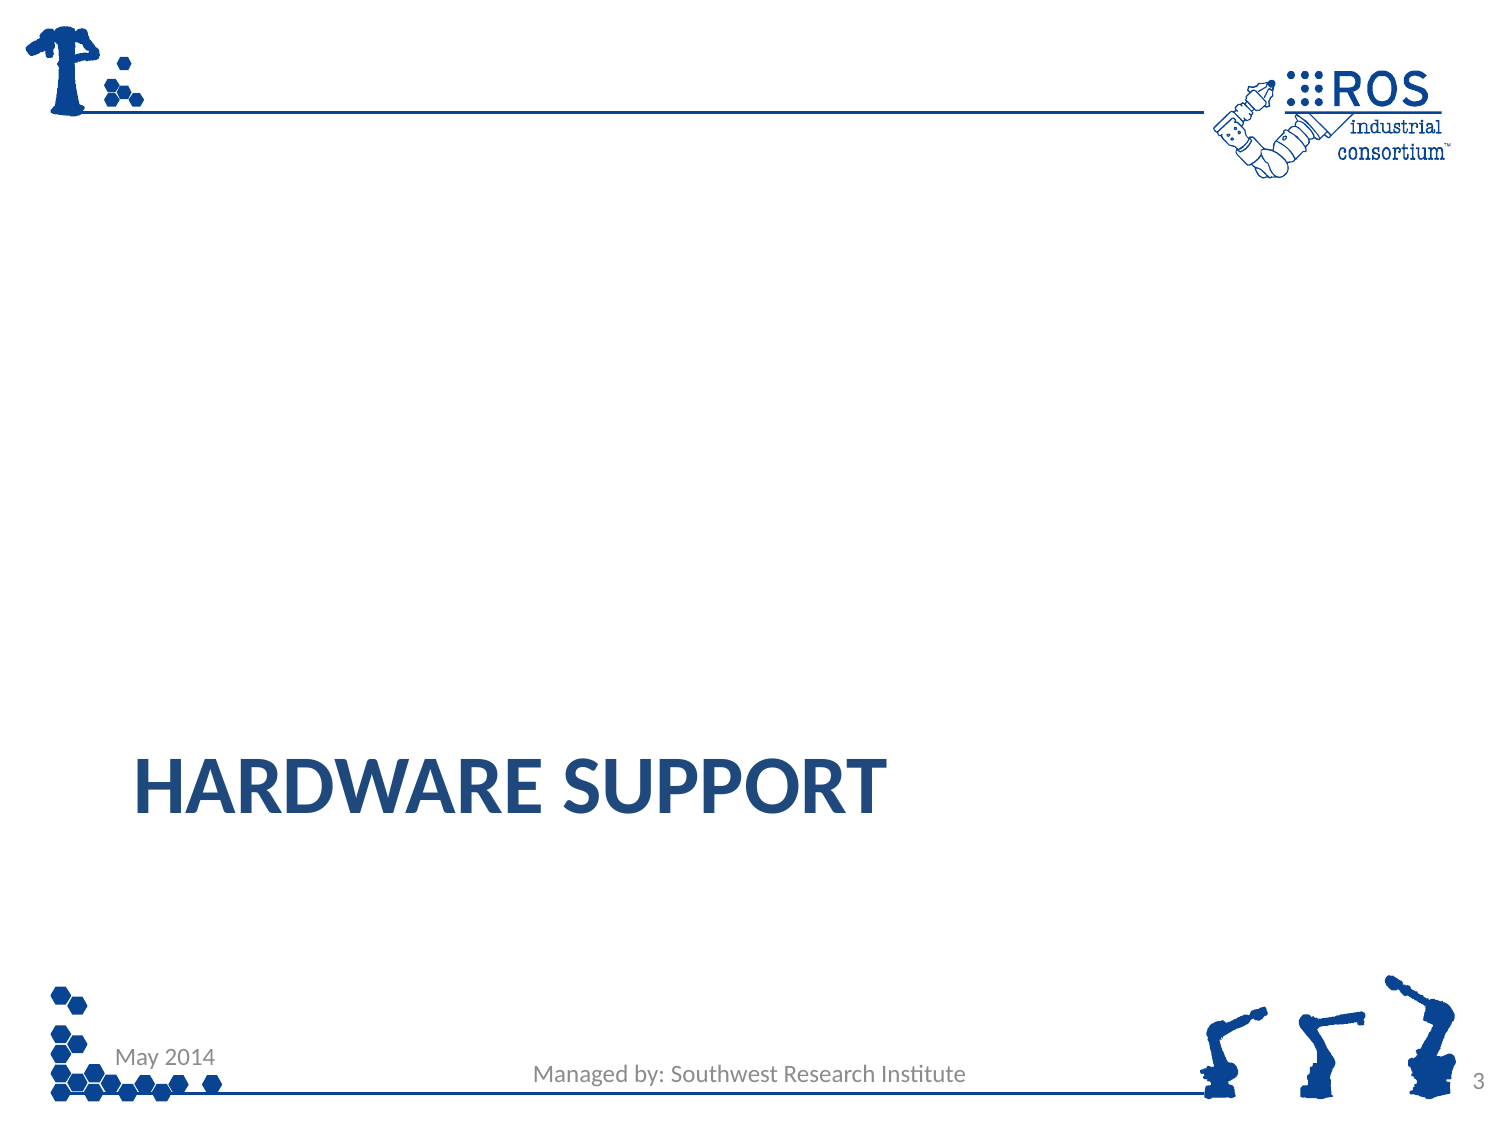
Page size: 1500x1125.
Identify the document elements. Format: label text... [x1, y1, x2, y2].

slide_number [99, 1025, 388, 1085]
title Hardware Support [118, 722, 1394, 947]
footer Managed by: Southwest Research Institute [512, 1042, 988, 1103]
slide_number 3 [1149, 1050, 1500, 1110]
